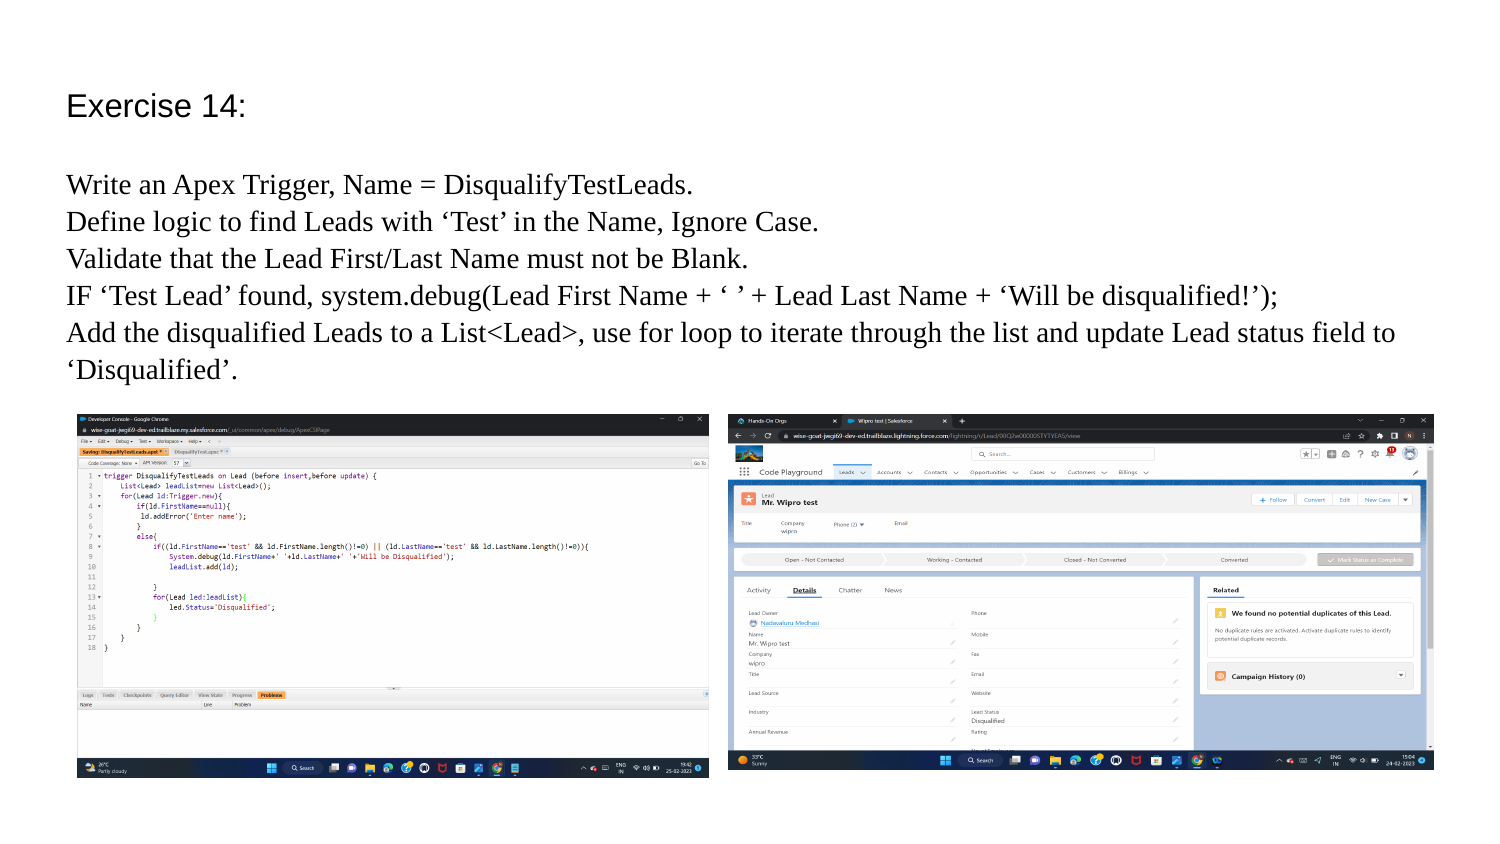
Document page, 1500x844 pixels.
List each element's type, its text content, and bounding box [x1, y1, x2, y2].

title Exercise 14: [51, 72, 1449, 140]
picture [728, 414, 1434, 770]
list Write an Apex Trigger, Name = DisqualifyTestLeads. Define logic to find Leads with ‘Test’ in the Name, Ignore Case. Validate that the Lead First/Last Name must not be Blank. IF ‘Test Lead’ found, system.debug(Lead First Name + ‘ ’ + Lead Last Name + ‘Will be disqualified!’); Add the disqualified Leads to a List<Lead>, use for loop to iterate through the list and update Lead status field to ‘Disqualified’. [51, 148, 1449, 750]
picture [77, 414, 709, 778]
